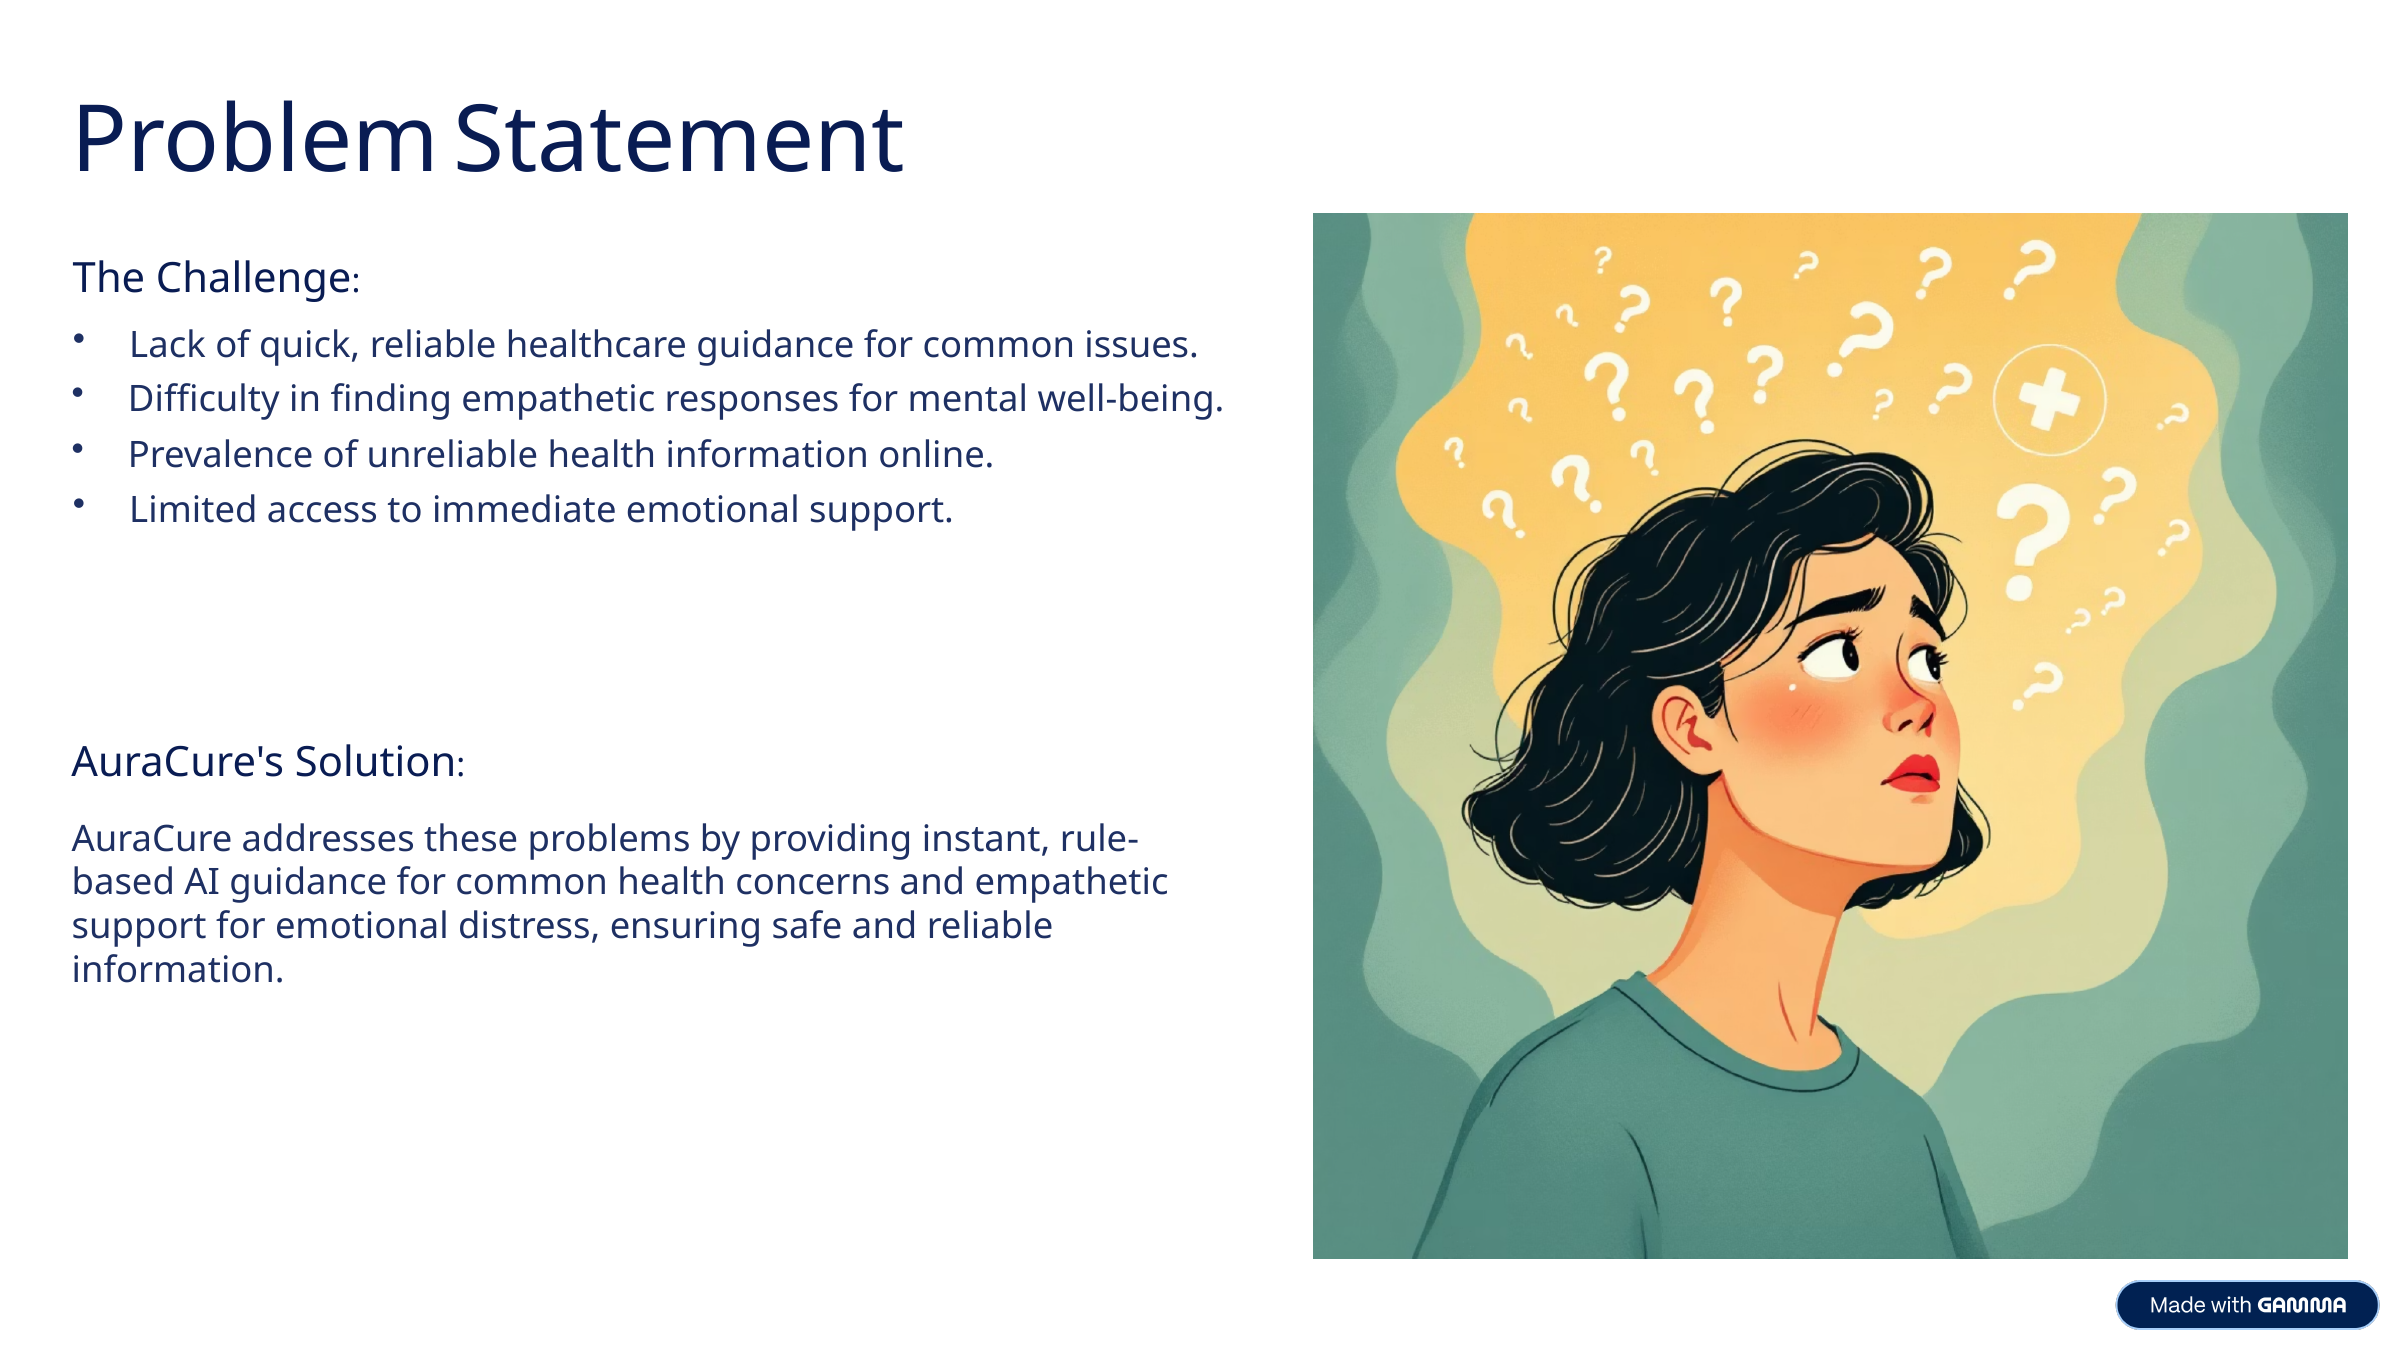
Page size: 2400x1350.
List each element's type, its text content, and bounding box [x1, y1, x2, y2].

text_box AuraCure addresses these problems by providing instant, rule-based AI guidance for common health concerns and empathetic support for emotional distress, ensuring safe and reliable information. [71, 814, 1174, 882]
text_box Prevalence of unreliable health information online. [71, 442, 1174, 476]
picture [2106, 1271, 2389, 1339]
text_box Lack of quick, reliable healthcare guidance for common issues. [72, 332, 1175, 367]
text_box The Challenge: [72, 268, 333, 301]
picture [1313, 213, 2348, 1259]
text_box Limited access to immediate emotional support. [72, 497, 1175, 531]
text_box Difficulty in finding empathetic responses for mental well-being. [71, 386, 1174, 420]
text_box Problem Statement [71, 125, 592, 191]
text_box AuraCure's Solution: [71, 752, 332, 785]
